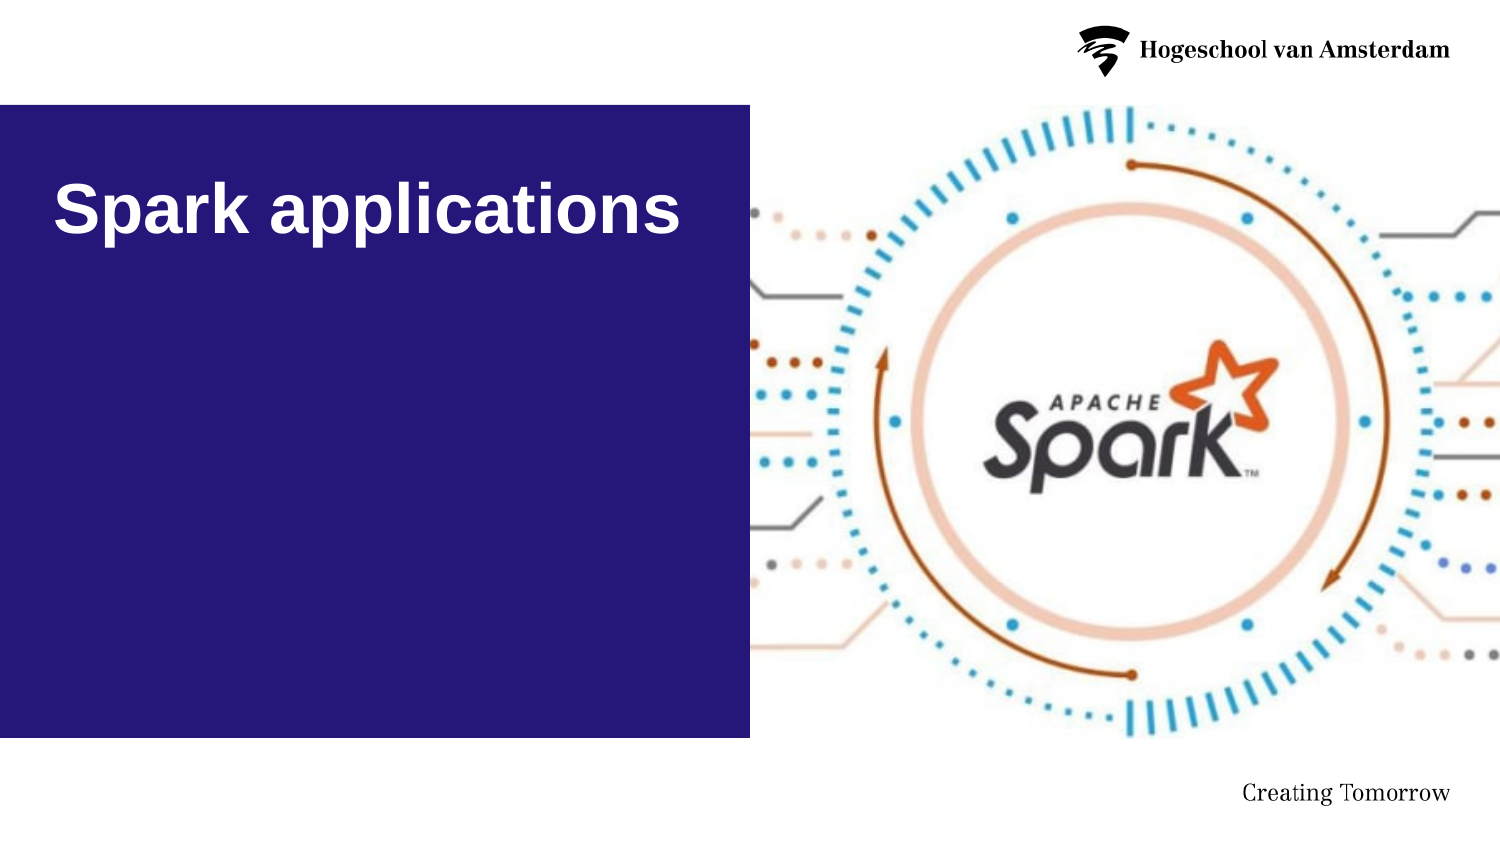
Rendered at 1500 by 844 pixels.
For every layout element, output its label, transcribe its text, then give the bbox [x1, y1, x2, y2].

picture [1028, 0, 1500, 102]
title Spark applications [53, 163, 709, 346]
picture [749, 104, 1500, 739]
